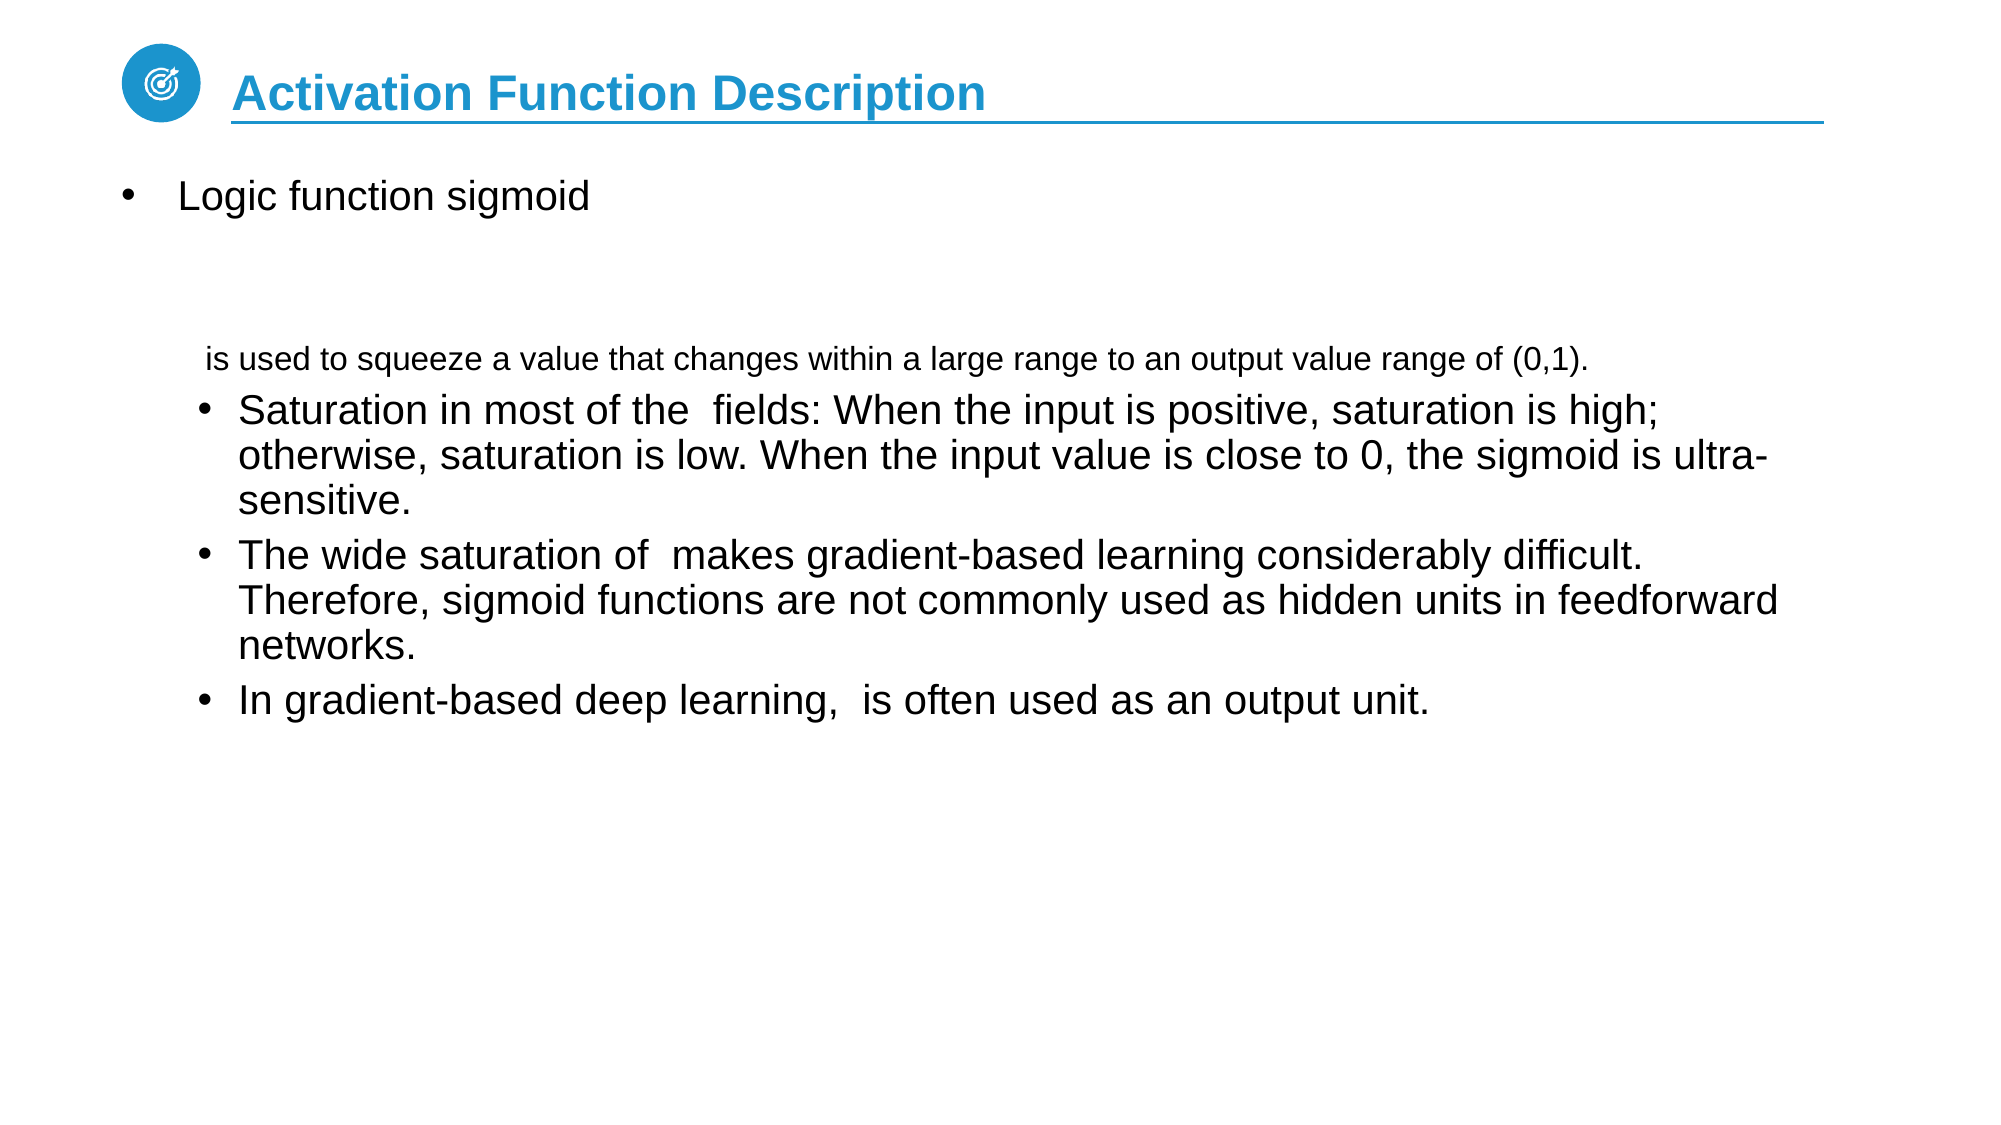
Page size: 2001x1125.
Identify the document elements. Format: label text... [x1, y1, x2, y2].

title Activation Function Description [231, 73, 1825, 122]
picture [140, 62, 183, 104]
